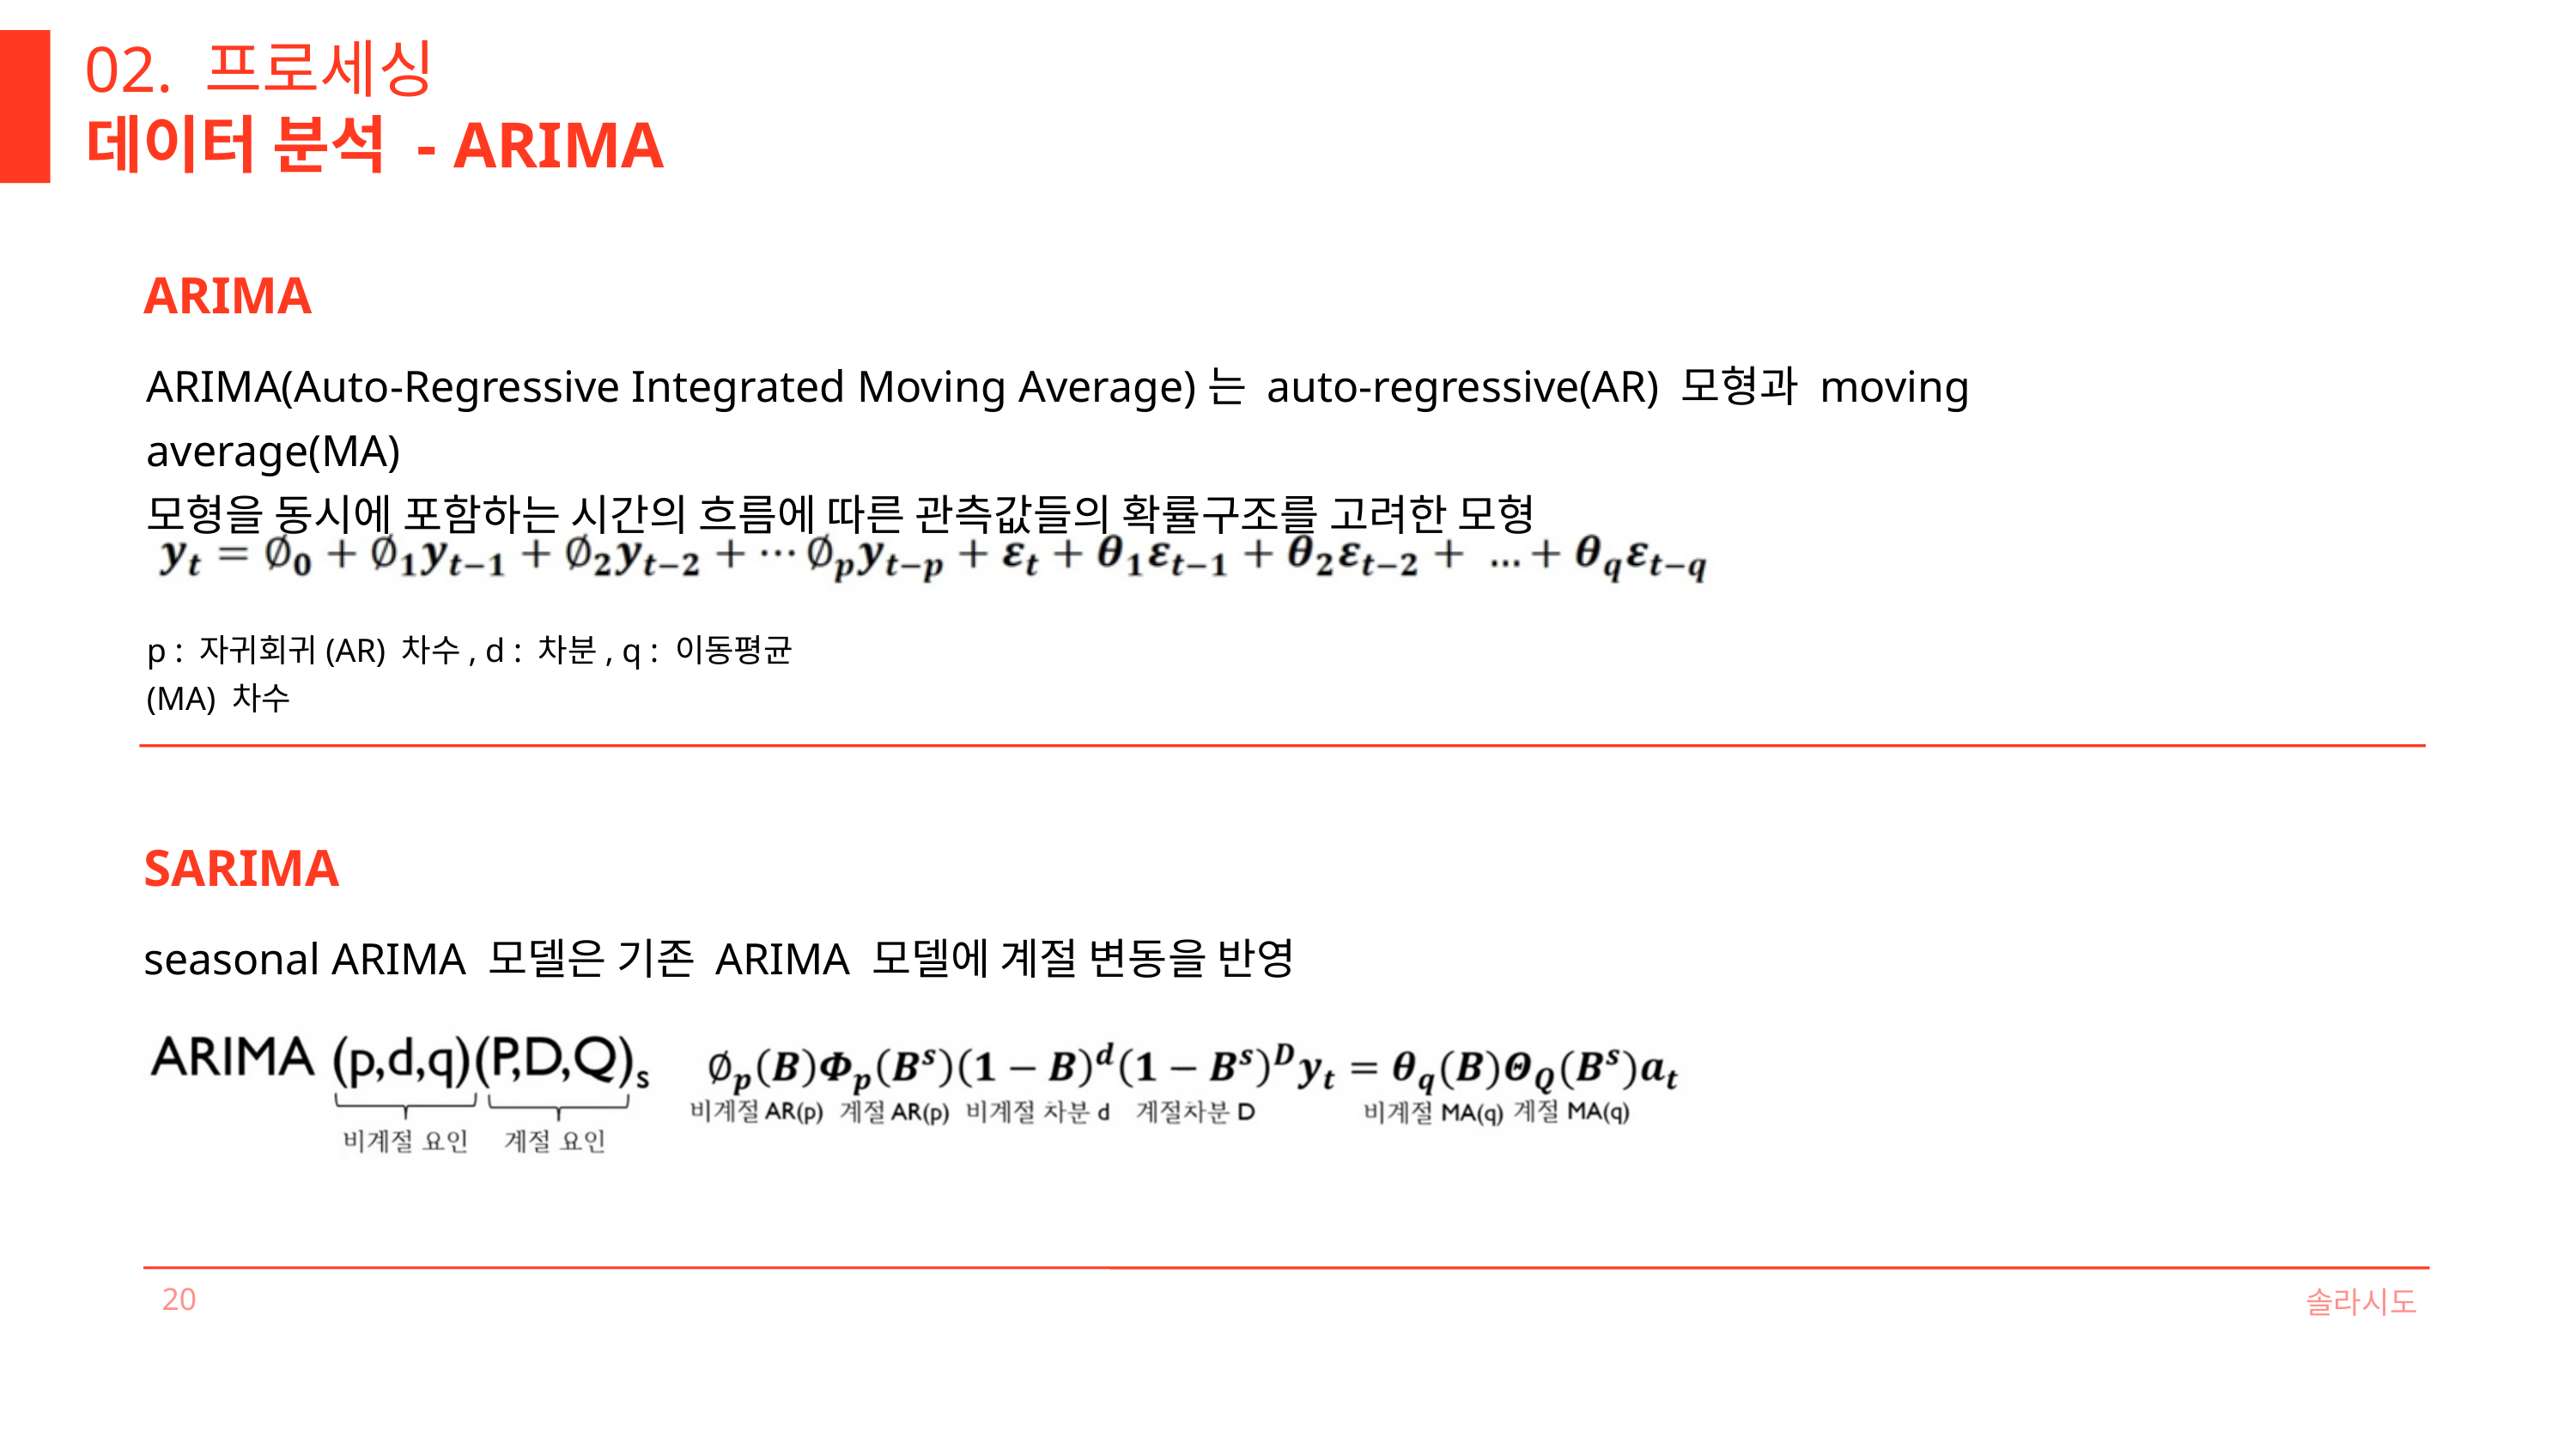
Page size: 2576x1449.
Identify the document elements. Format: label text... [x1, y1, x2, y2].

text_box p : 자귀회귀(AR) 차수, d : 차분, q : 이동평균(MA) 차수 [146, 620, 868, 717]
footer 솔라시도 [2023, 1279, 2432, 1331]
picture [146, 484, 1752, 607]
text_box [118, 826, 2208, 1174]
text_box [84, 32, 1682, 184]
text_box ARIMA(Auto-Regressive Integrated Moving Average)는 auto-regressive(AR) 모형과 moving average(MA) 모형을 동시에 포함하는 시간의 흐름에 따른 관측값들의 확률구조를 고려한 모형 [146, 346, 2147, 540]
text_box [0, 30, 51, 184]
slide_number 20 [149, 1275, 450, 1326]
text_box ARIMA [143, 253, 1623, 324]
